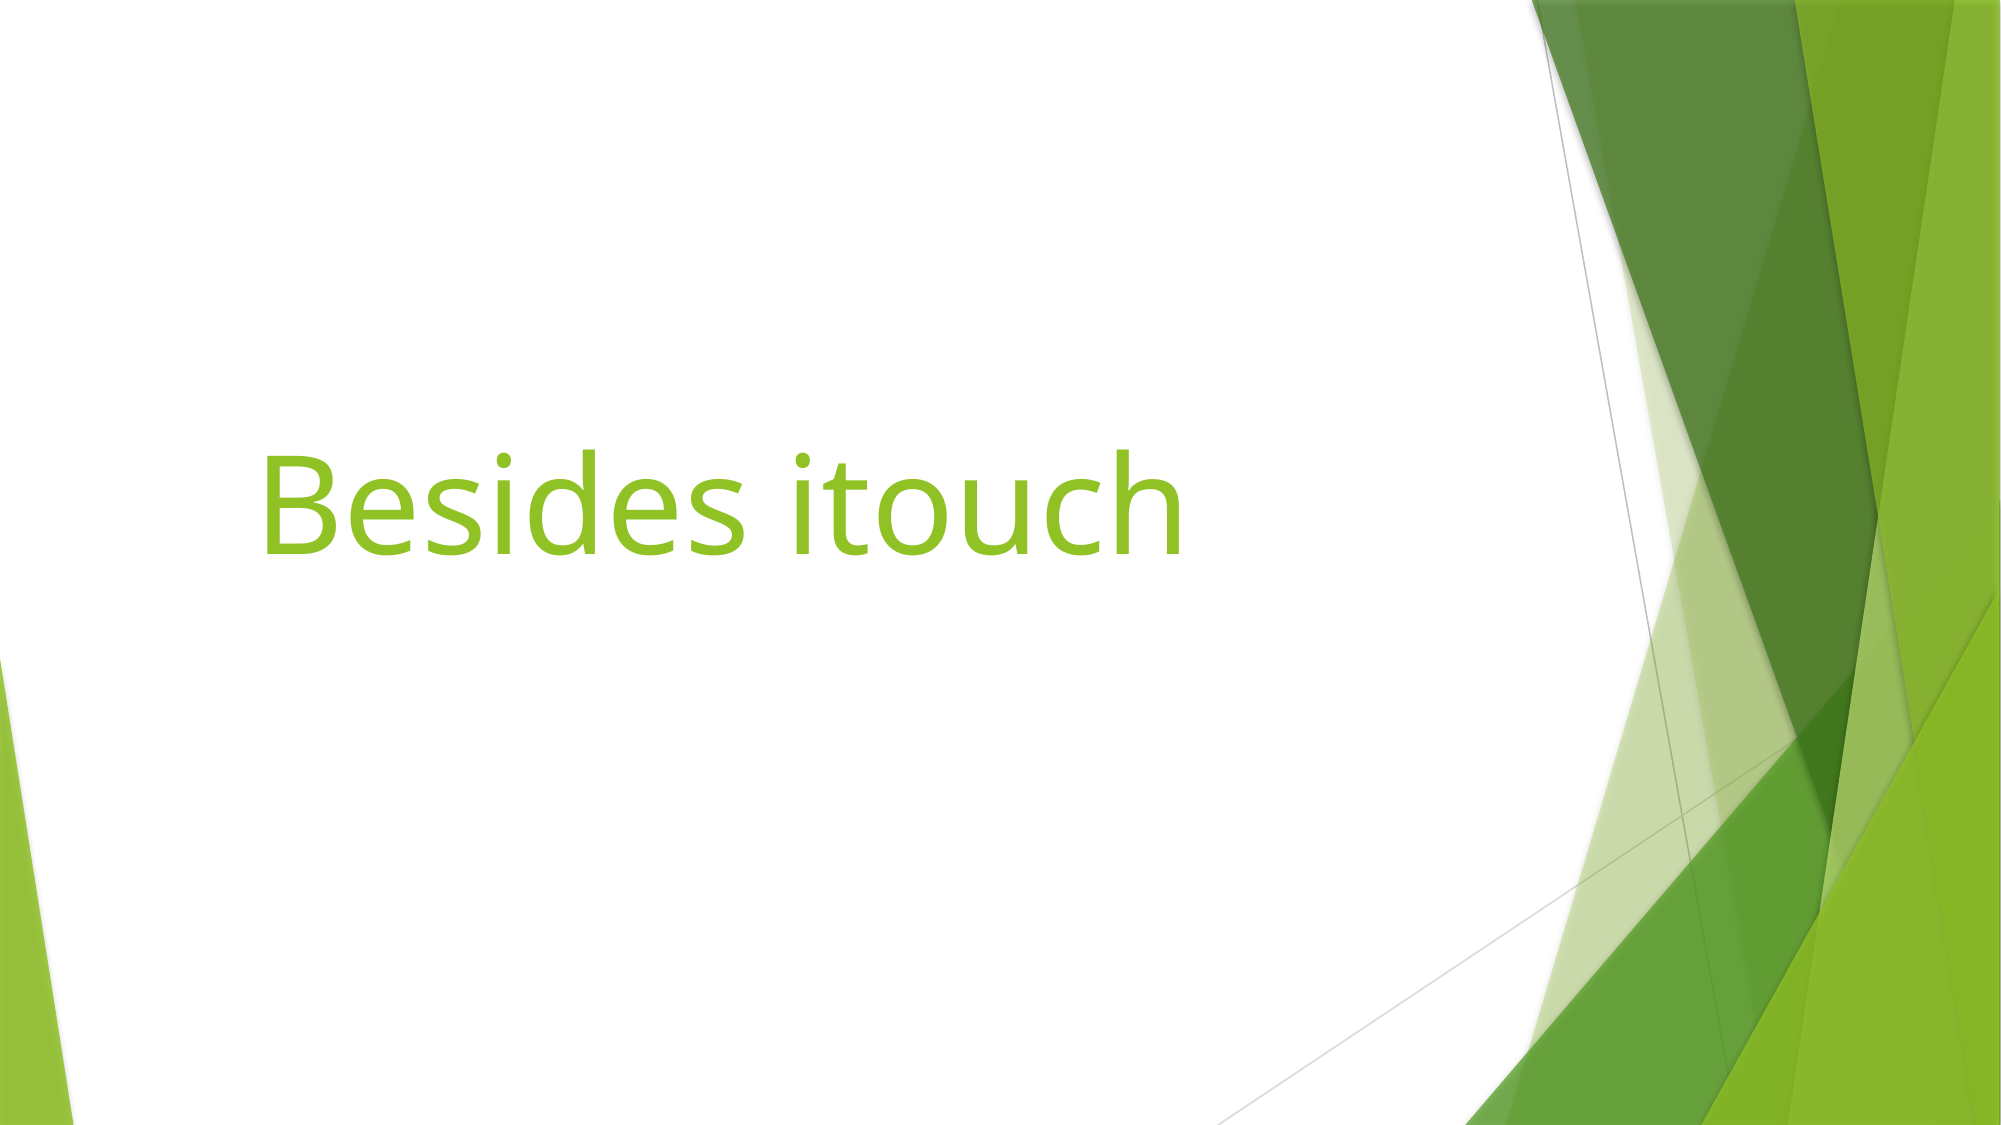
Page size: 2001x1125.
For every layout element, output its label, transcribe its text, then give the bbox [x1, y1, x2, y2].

title Besides itouch [239, 409, 1650, 627]
